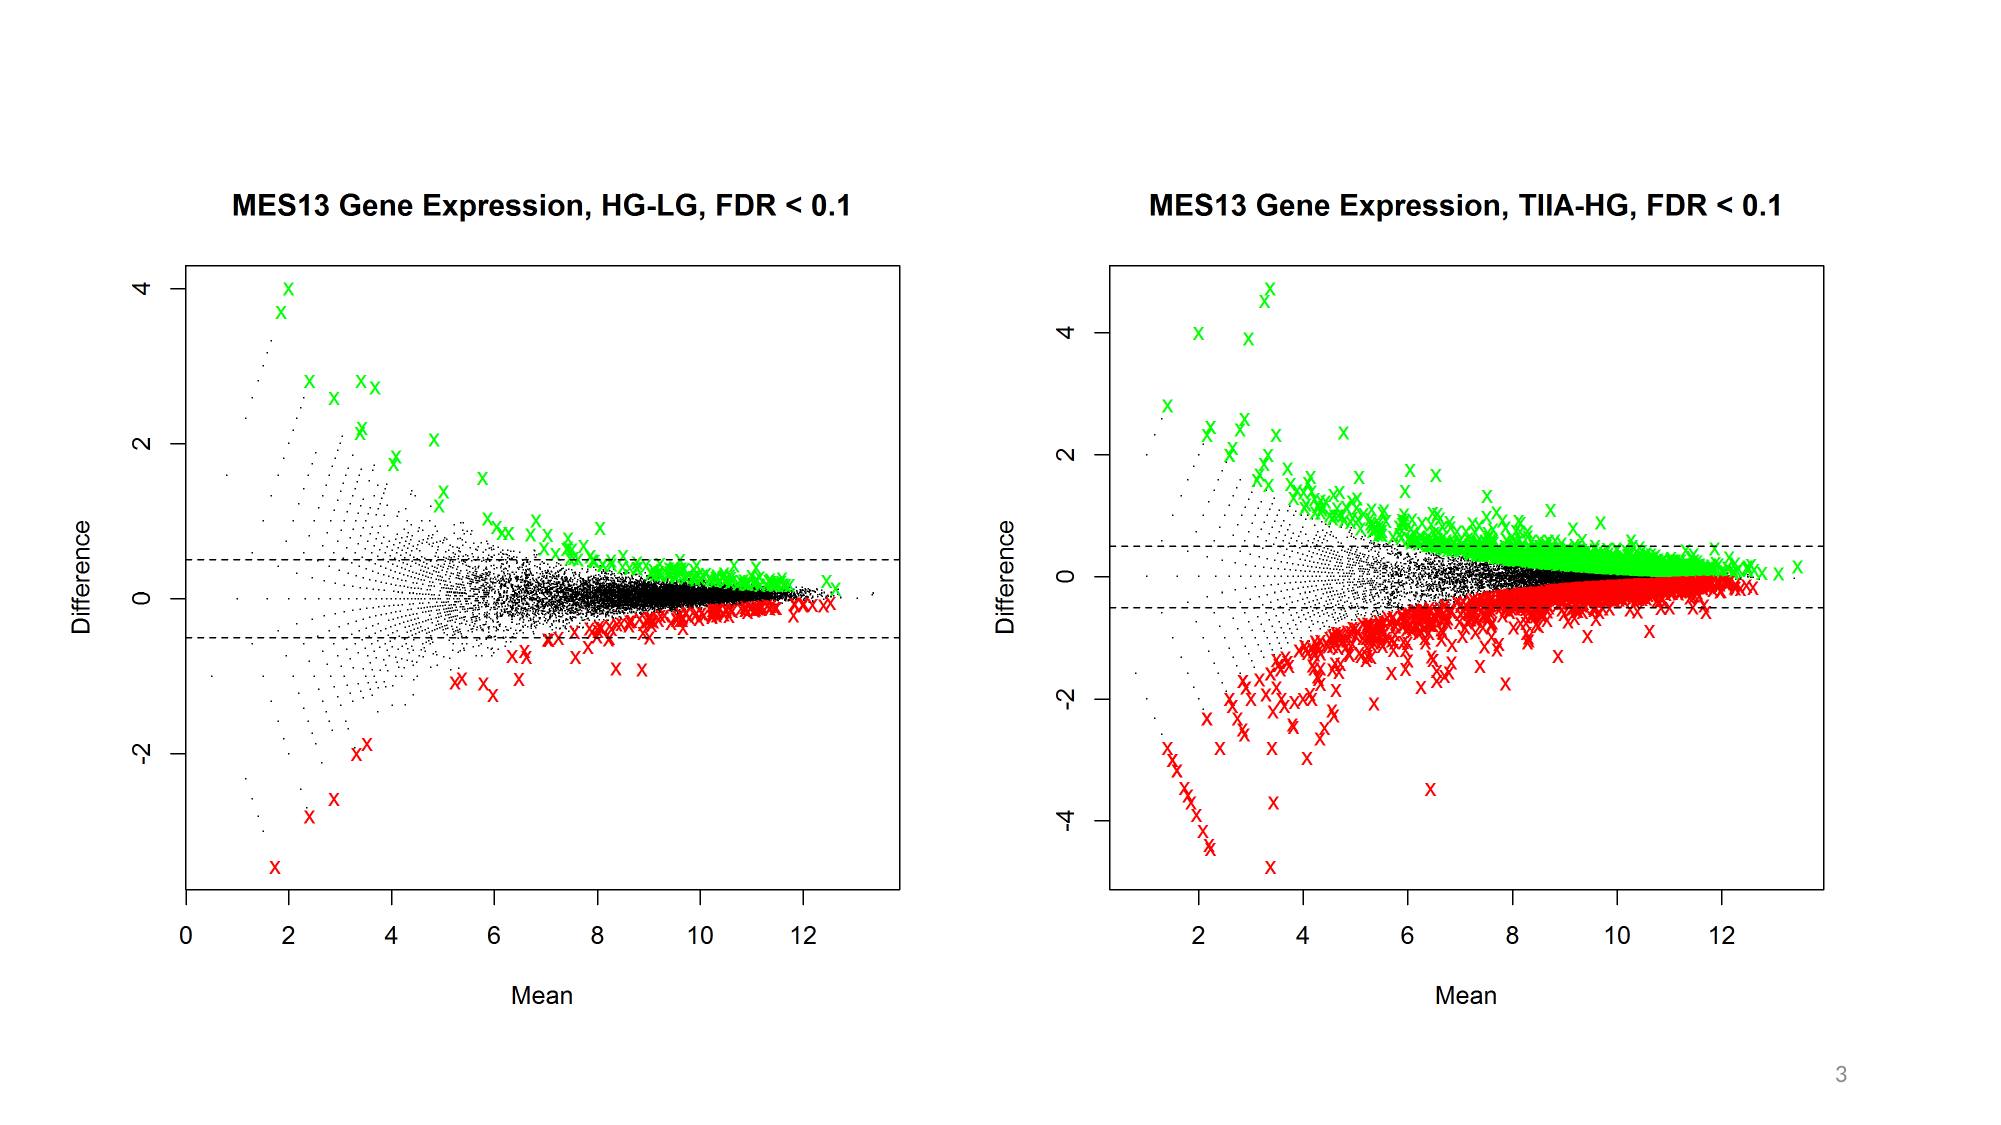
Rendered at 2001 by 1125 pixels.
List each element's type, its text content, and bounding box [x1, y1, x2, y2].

slide_number 3 [1412, 1043, 1863, 1103]
picture [986, 142, 1887, 1043]
picture [62, 142, 963, 1043]
